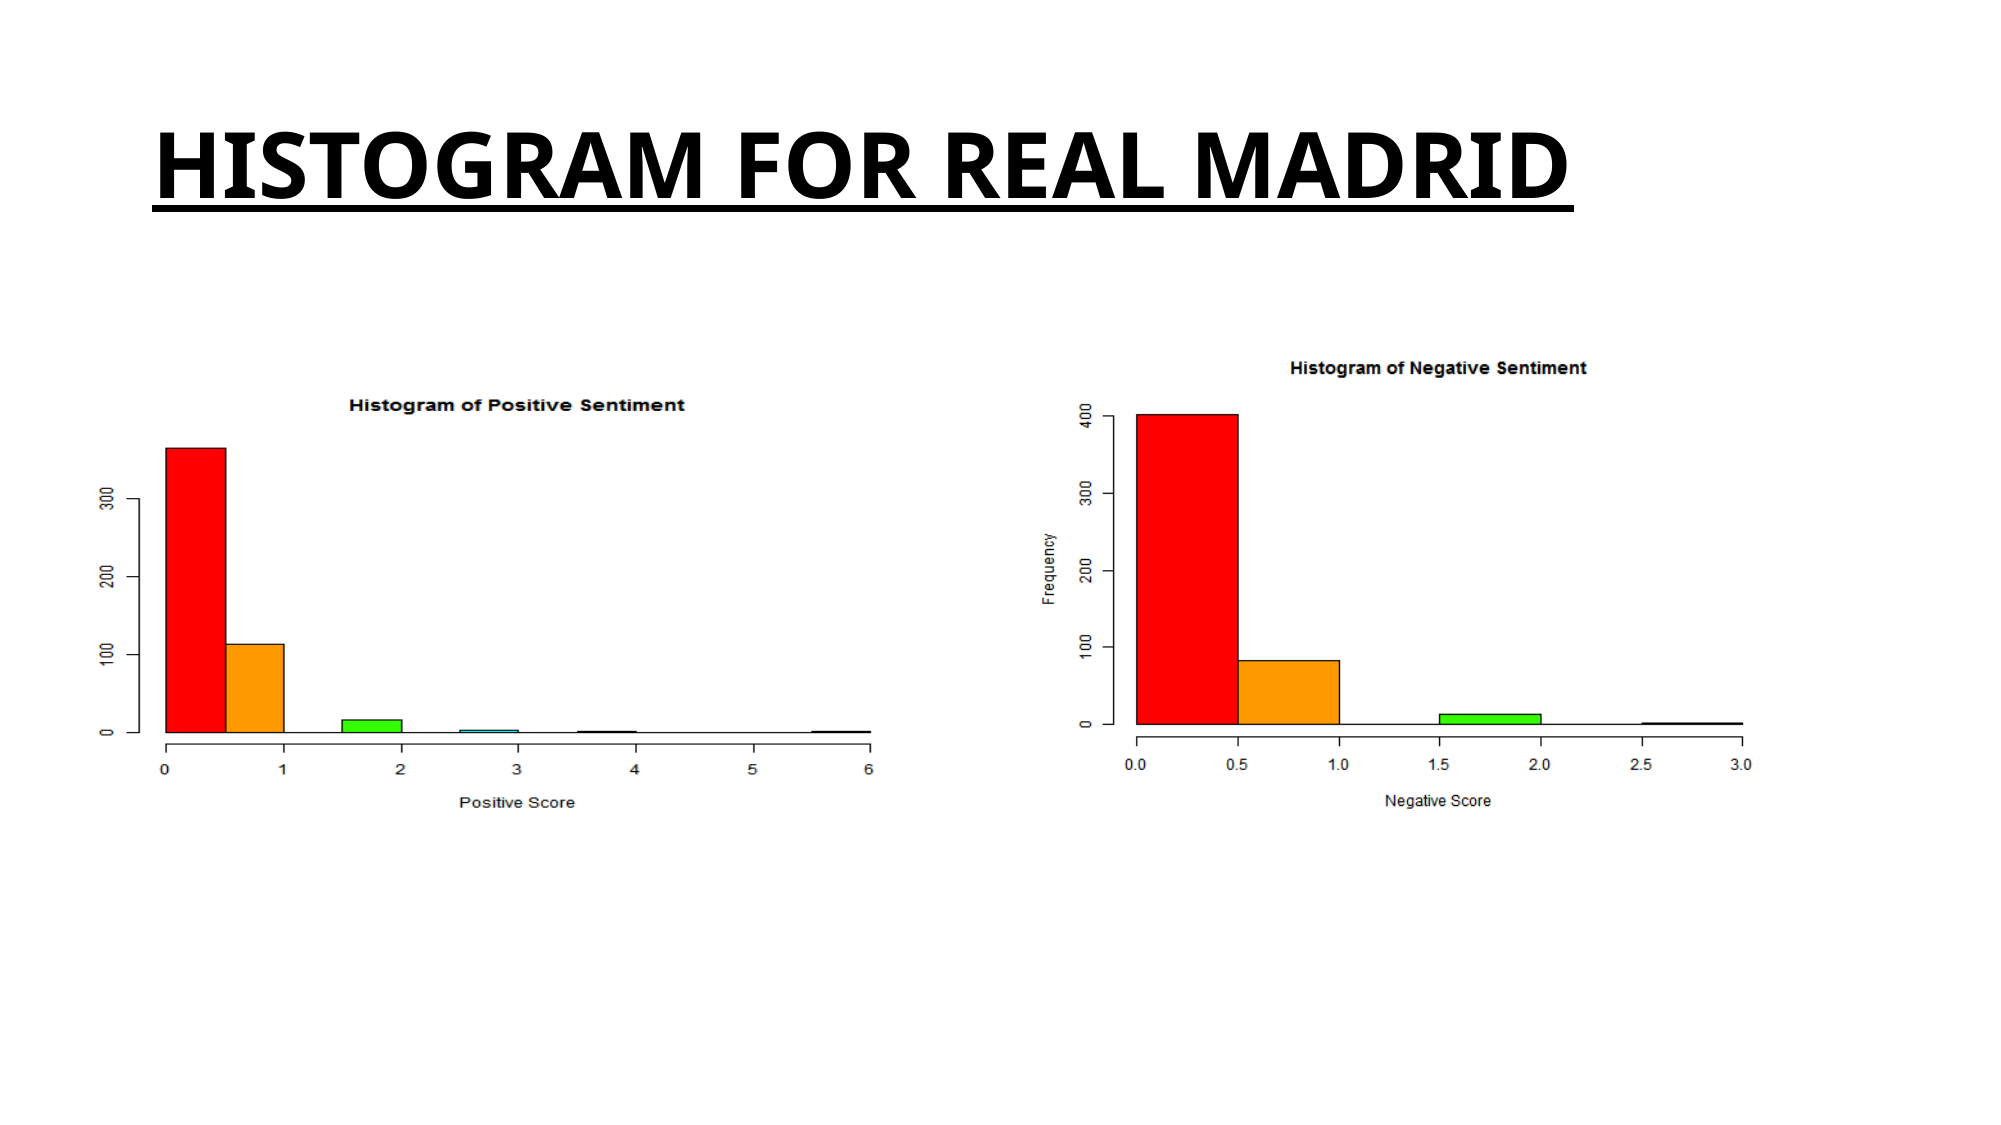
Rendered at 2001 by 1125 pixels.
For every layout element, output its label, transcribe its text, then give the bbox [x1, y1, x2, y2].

title HISTOGRAM FOR REAL MADRID [137, 59, 1863, 278]
picture [1022, 308, 1792, 835]
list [82, 364, 922, 833]
